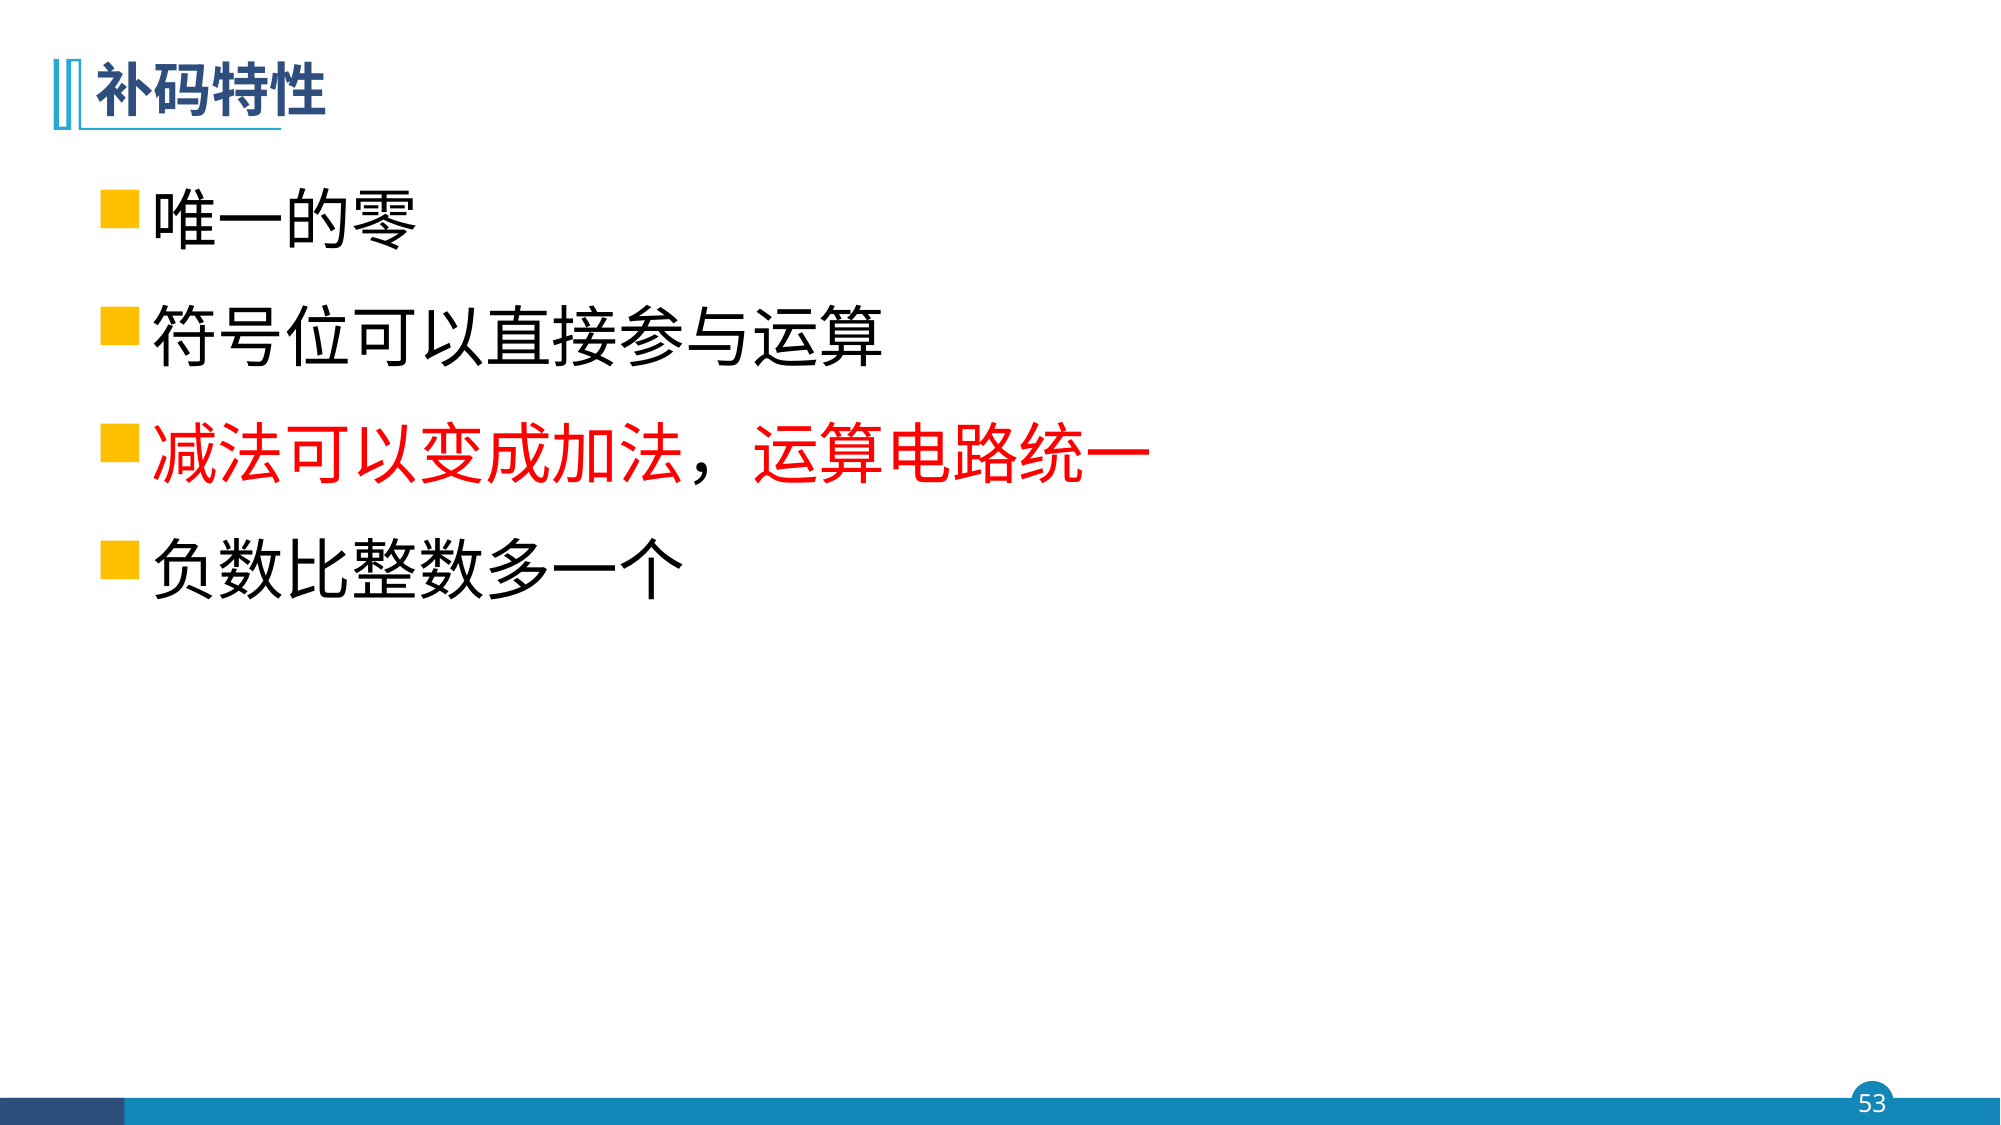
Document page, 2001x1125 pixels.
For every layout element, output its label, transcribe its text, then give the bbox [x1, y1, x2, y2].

list 唯一的零 符号位可以直接参与运算 减法可以变成加法，运算电路统一 负数比整数多一个 [80, 154, 1805, 1080]
title 补码特性 [80, 42, 1805, 144]
